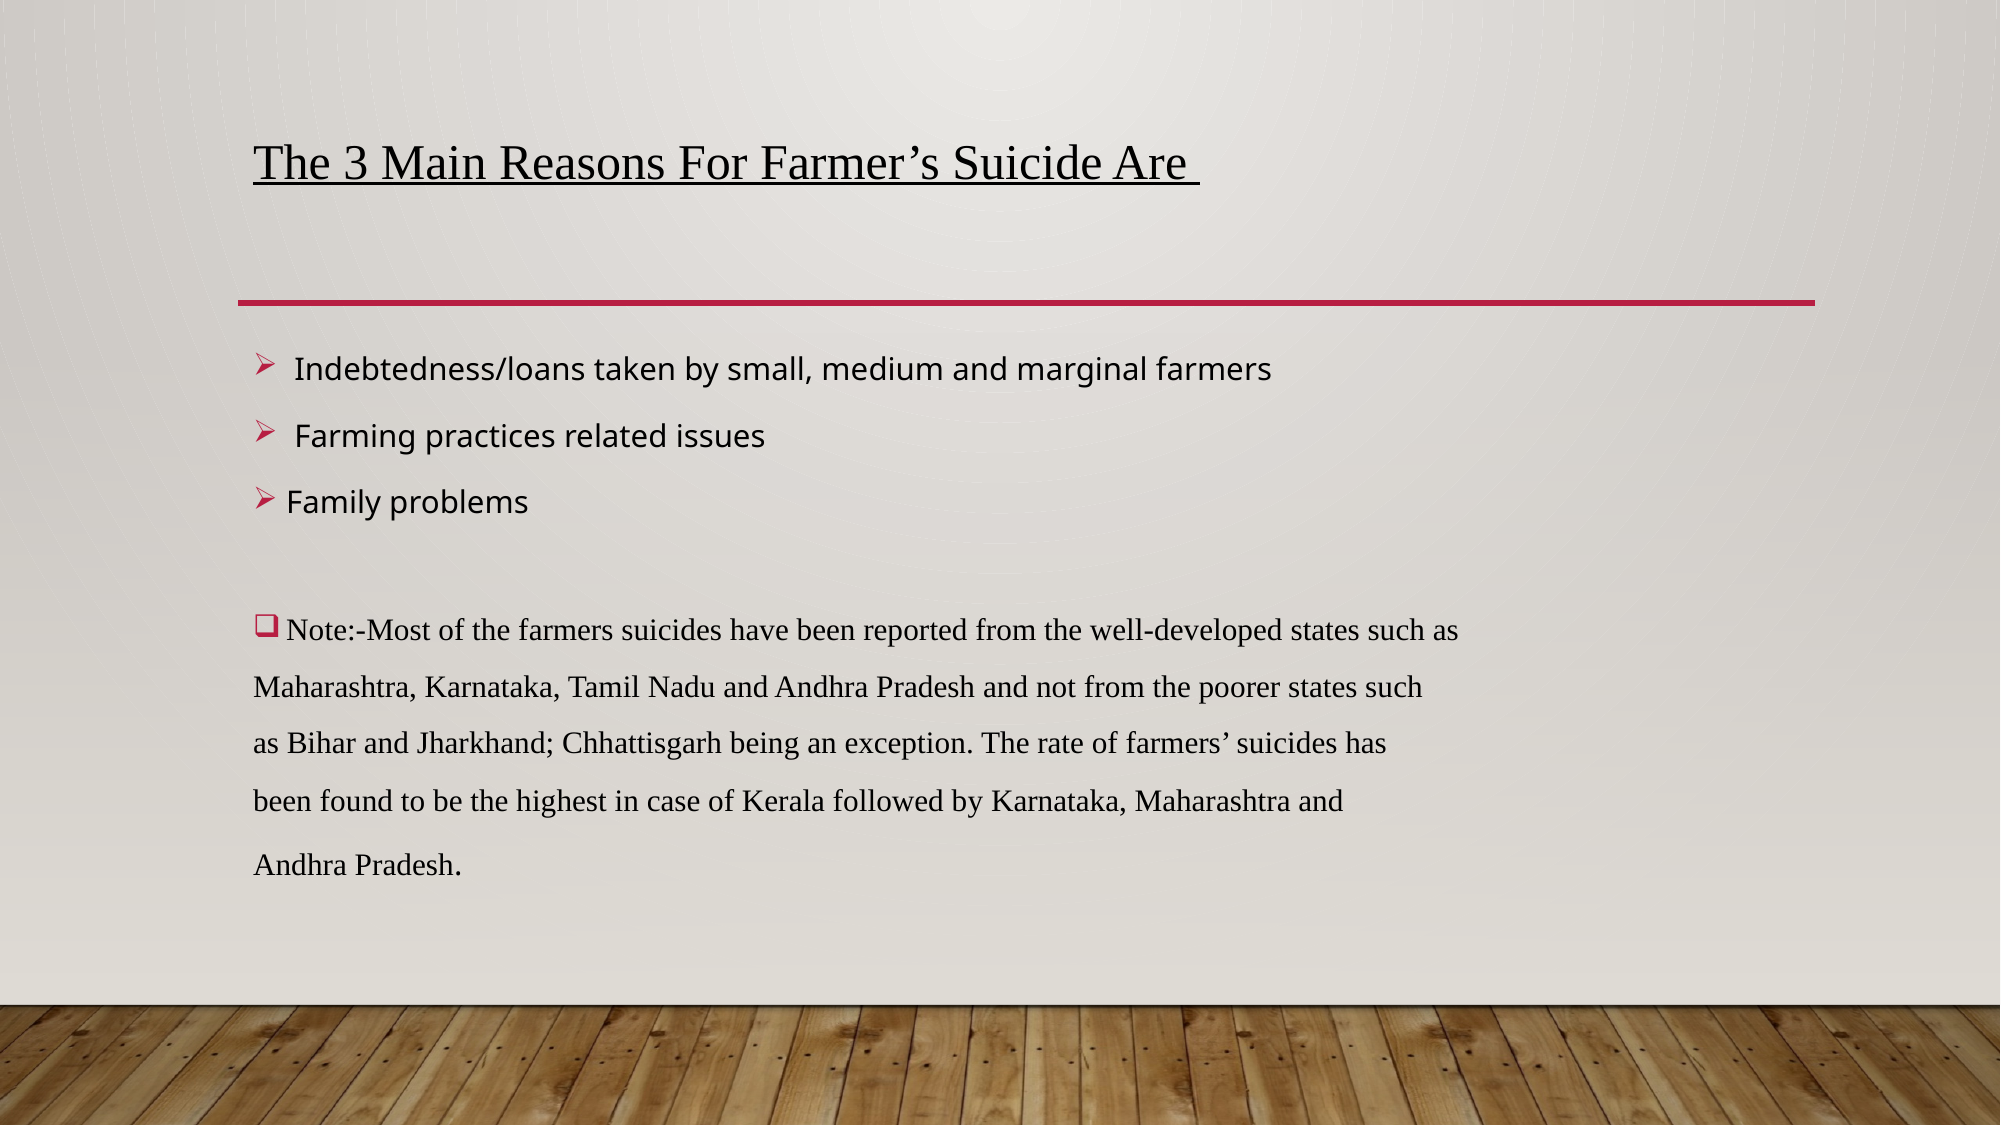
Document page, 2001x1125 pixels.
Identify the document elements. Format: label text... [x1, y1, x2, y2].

list Indebtedness/loans taken by small, medium and marginal farmers Farming practices related issues Family problems Note:-Most of the farmers suicides have been reported from the well-developed states such as Maharashtra, Karnataka, Tamil Nadu and Andhra Pradesh and not from the poorer states such as Bihar and Jharkhand; Chhattisgarh being an exception. The rate of farmers’ suicides has been found to be the highest in case of Kerala followed by Karnataka, Maharashtra and Andhra Pradesh. [238, 330, 1814, 897]
title The 3 Main Reasons For Farmer’s Suicide Are [238, 131, 1814, 305]
picture [0, 1005, 2000, 1125]
